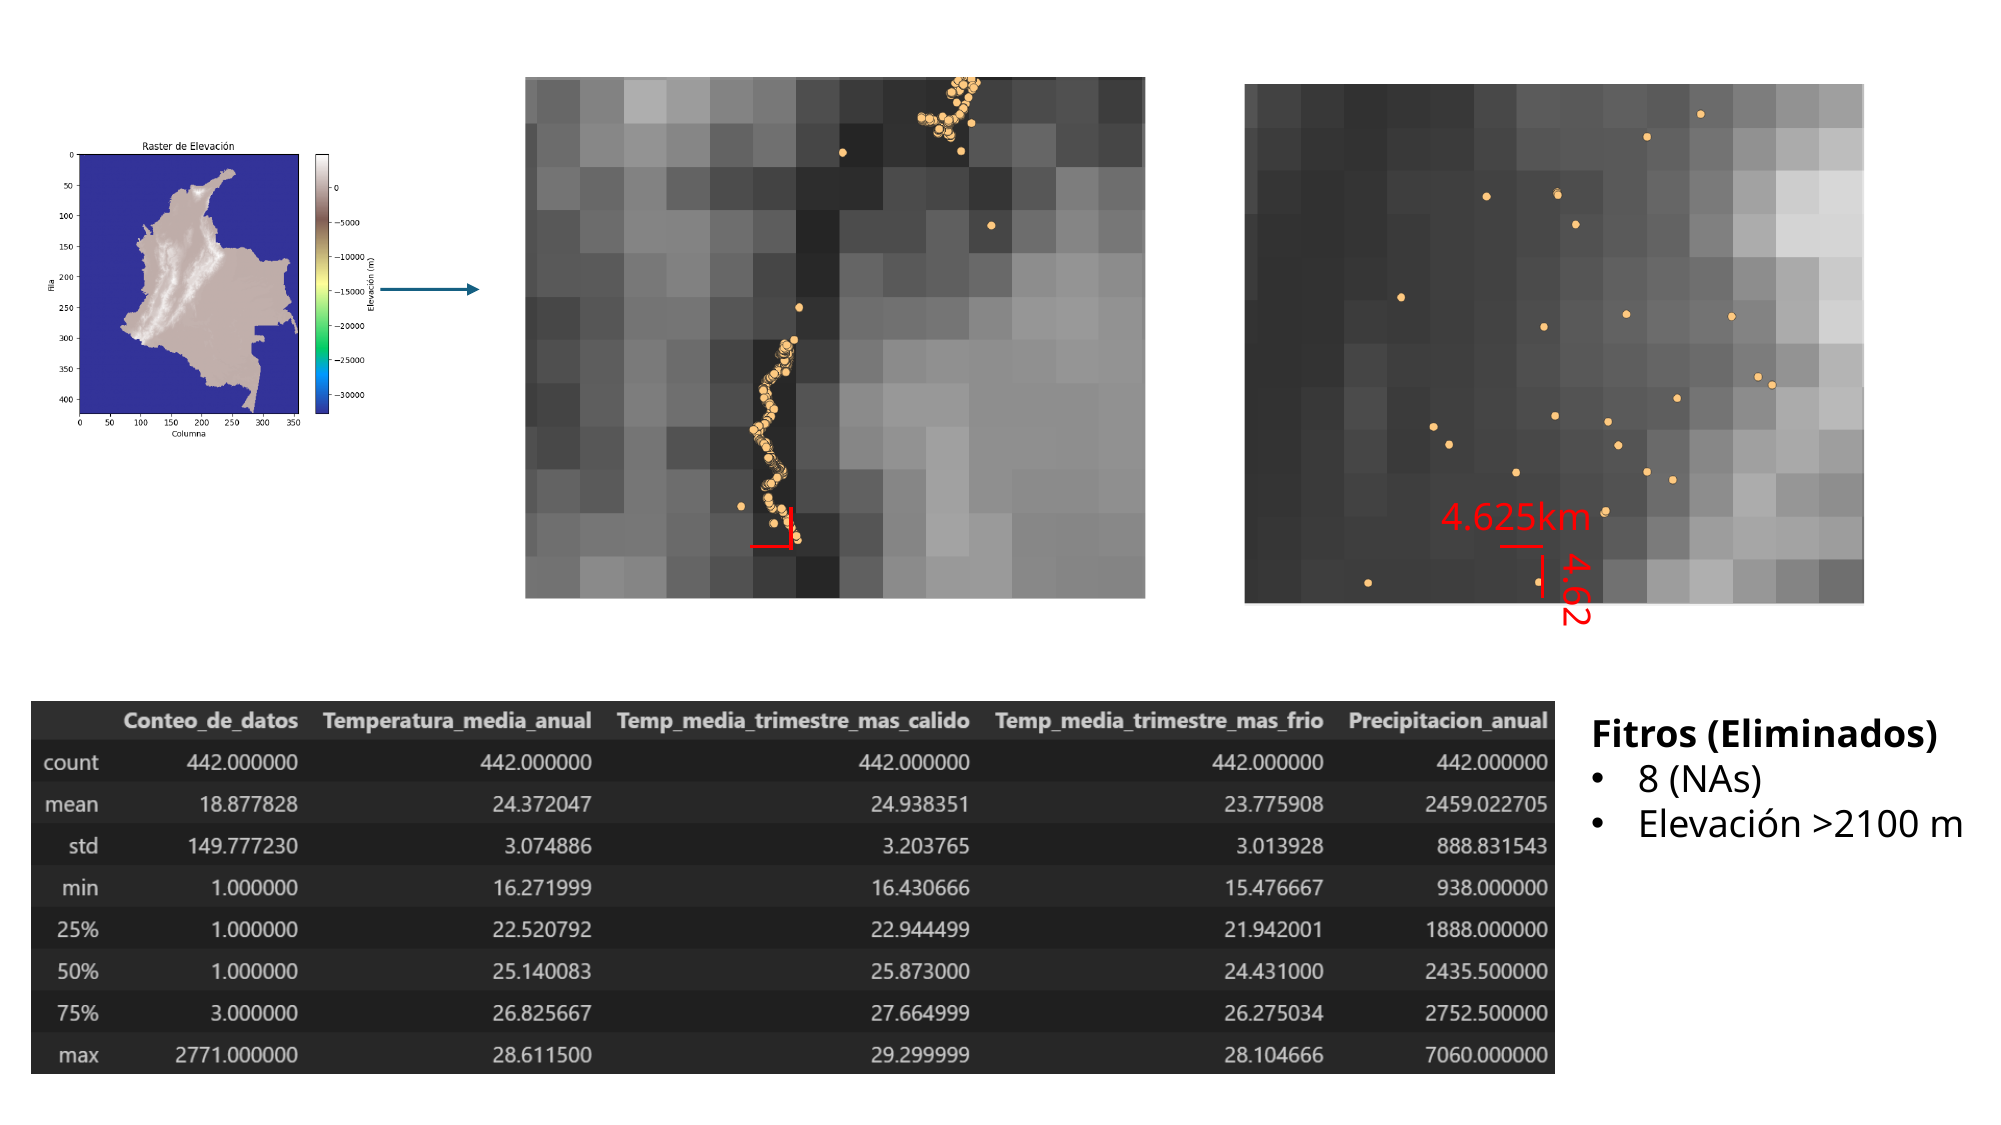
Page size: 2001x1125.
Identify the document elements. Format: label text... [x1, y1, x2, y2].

text_box 4.62 [1548, 606, 1609, 839]
picture [42, 136, 381, 443]
picture [30, 701, 1555, 1075]
picture [524, 76, 1146, 599]
picture [1243, 83, 1865, 606]
text_box Fitros (Eliminados) 8 (NAs) Elevación >2100 m [1576, 702, 2000, 988]
